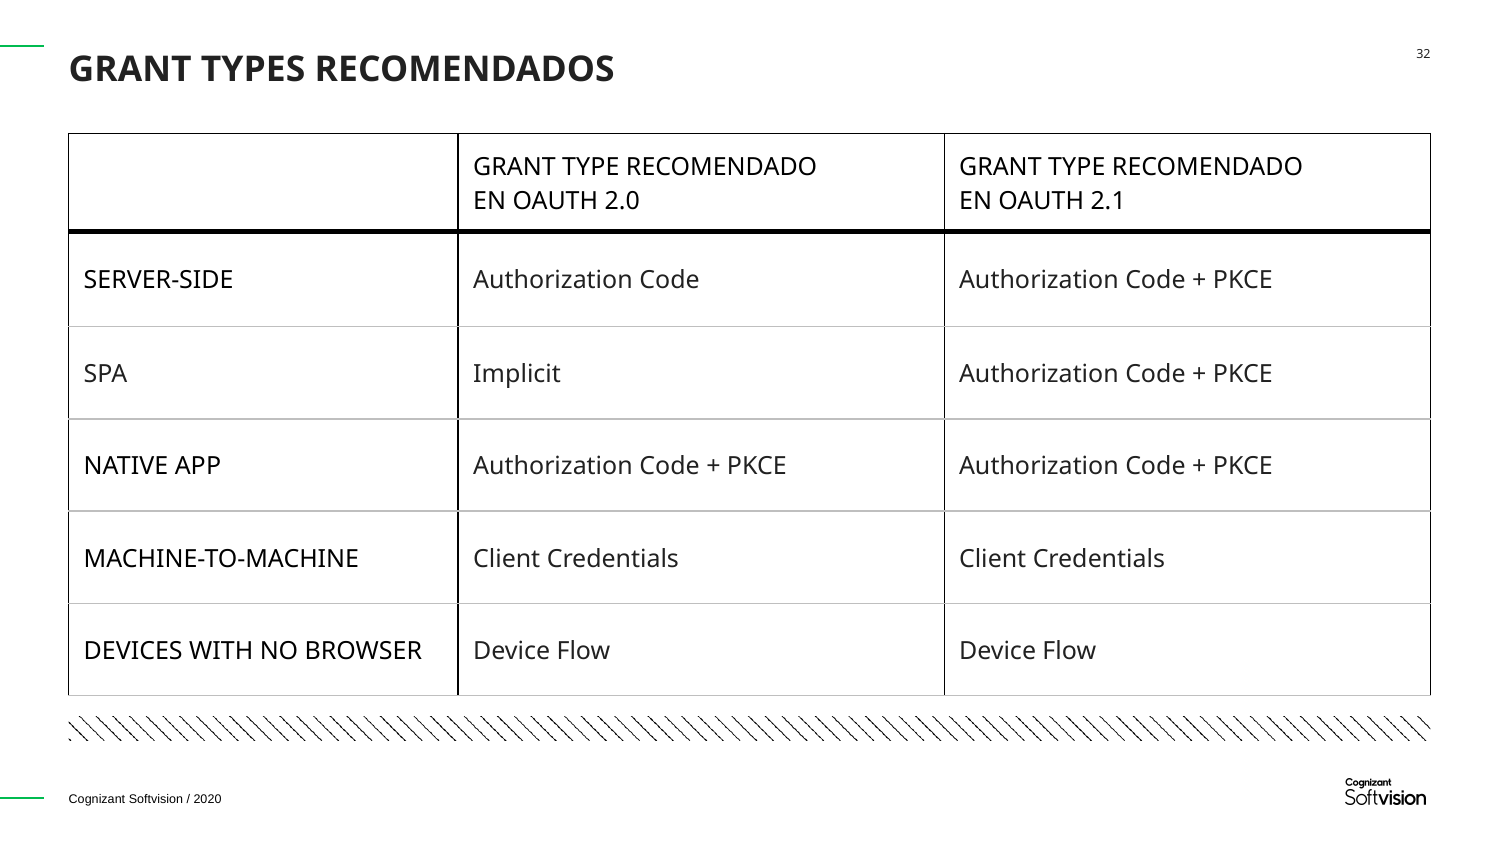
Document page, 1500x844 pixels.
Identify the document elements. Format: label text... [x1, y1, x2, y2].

table_cell Authorization Code + PKCE [945, 420, 1430, 510]
table_cell Client Credentials [459, 512, 944, 603]
table_header GRANT TYPE RECOMENDADO EN OAUTH 2.1 [945, 134, 1430, 229]
table_cell DEVICES WITH NO BROWSER [69, 604, 457, 695]
table_header [69, 134, 457, 229]
picture [1345, 778, 1426, 805]
table_cell Client Credentials [945, 512, 1430, 603]
table_cell Device Flow [945, 604, 1430, 695]
table_cell Authorization Code [459, 234, 944, 326]
table_cell NATIVE APP [69, 420, 457, 510]
list GRANT TYPES RECOMENDADOS [68, 45, 1432, 107]
table_cell SERVER-SIDE [69, 234, 457, 326]
table_cell Implicit [459, 327, 944, 418]
table_cell MACHINE-TO-MACHINE [69, 512, 457, 603]
table_header GRANT TYPE RECOMENDADO EN OAUTH 2.0 [459, 134, 944, 229]
table_cell Authorization Code + PKCE [945, 327, 1430, 418]
table_cell Authorization Code + PKCE [945, 234, 1430, 326]
table_cell Authorization Code + PKCE [459, 420, 944, 510]
table_cell SPA [69, 327, 457, 418]
table_cell Device Flow [459, 604, 944, 695]
picture [68, 715, 1431, 741]
